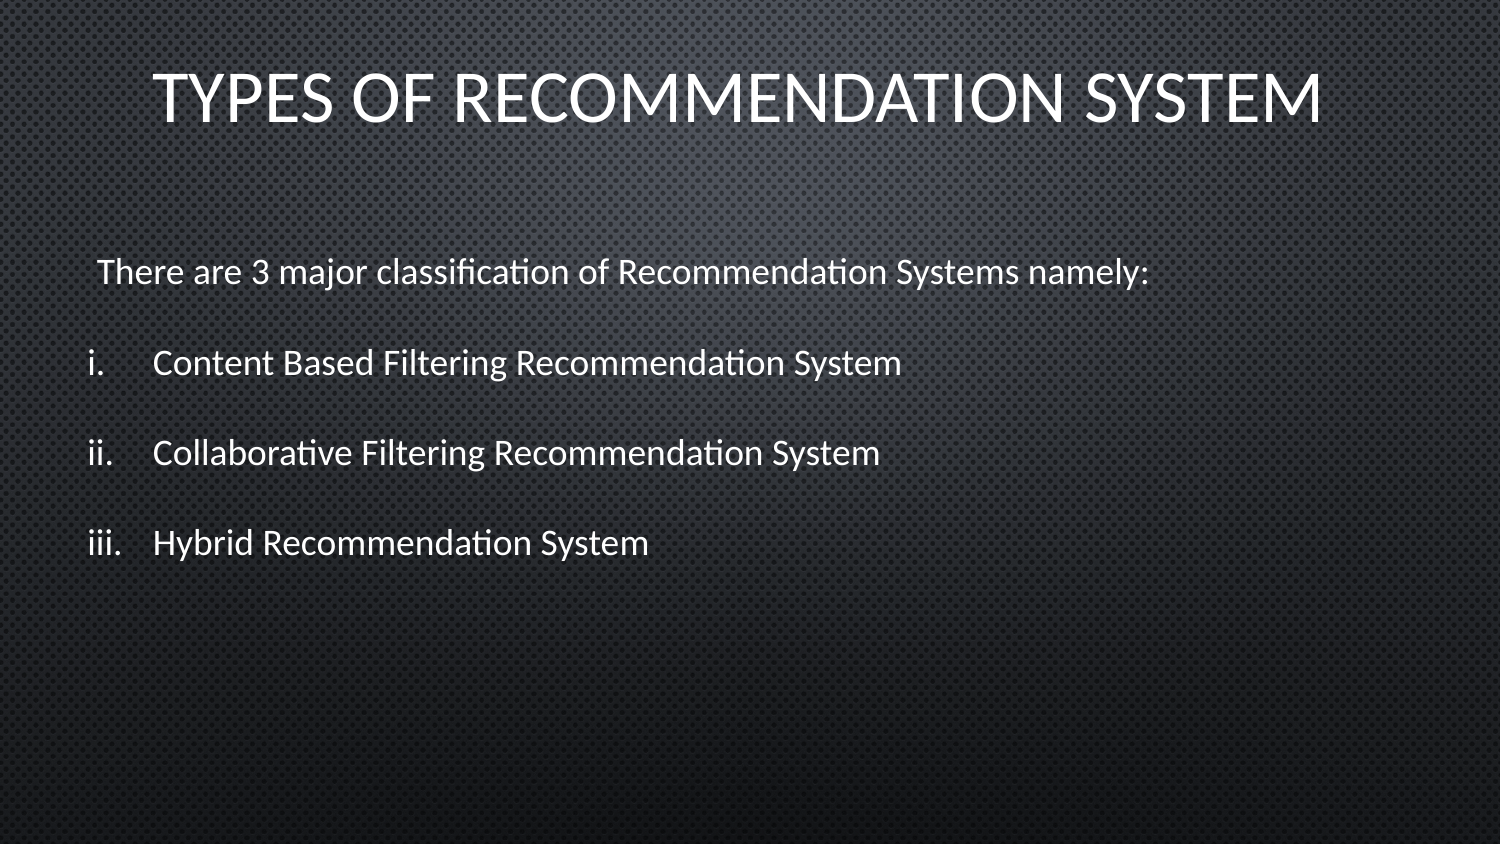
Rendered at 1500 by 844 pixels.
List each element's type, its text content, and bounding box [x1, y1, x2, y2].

text_box There are 3 major classification of Recommendation Systems namely: Content Based Filtering Recommendation System Collaborative Filtering Recommendation System Hybrid Recommendation System [72, 186, 1337, 570]
title Types of Recommendation System [42, 0, 1436, 186]
